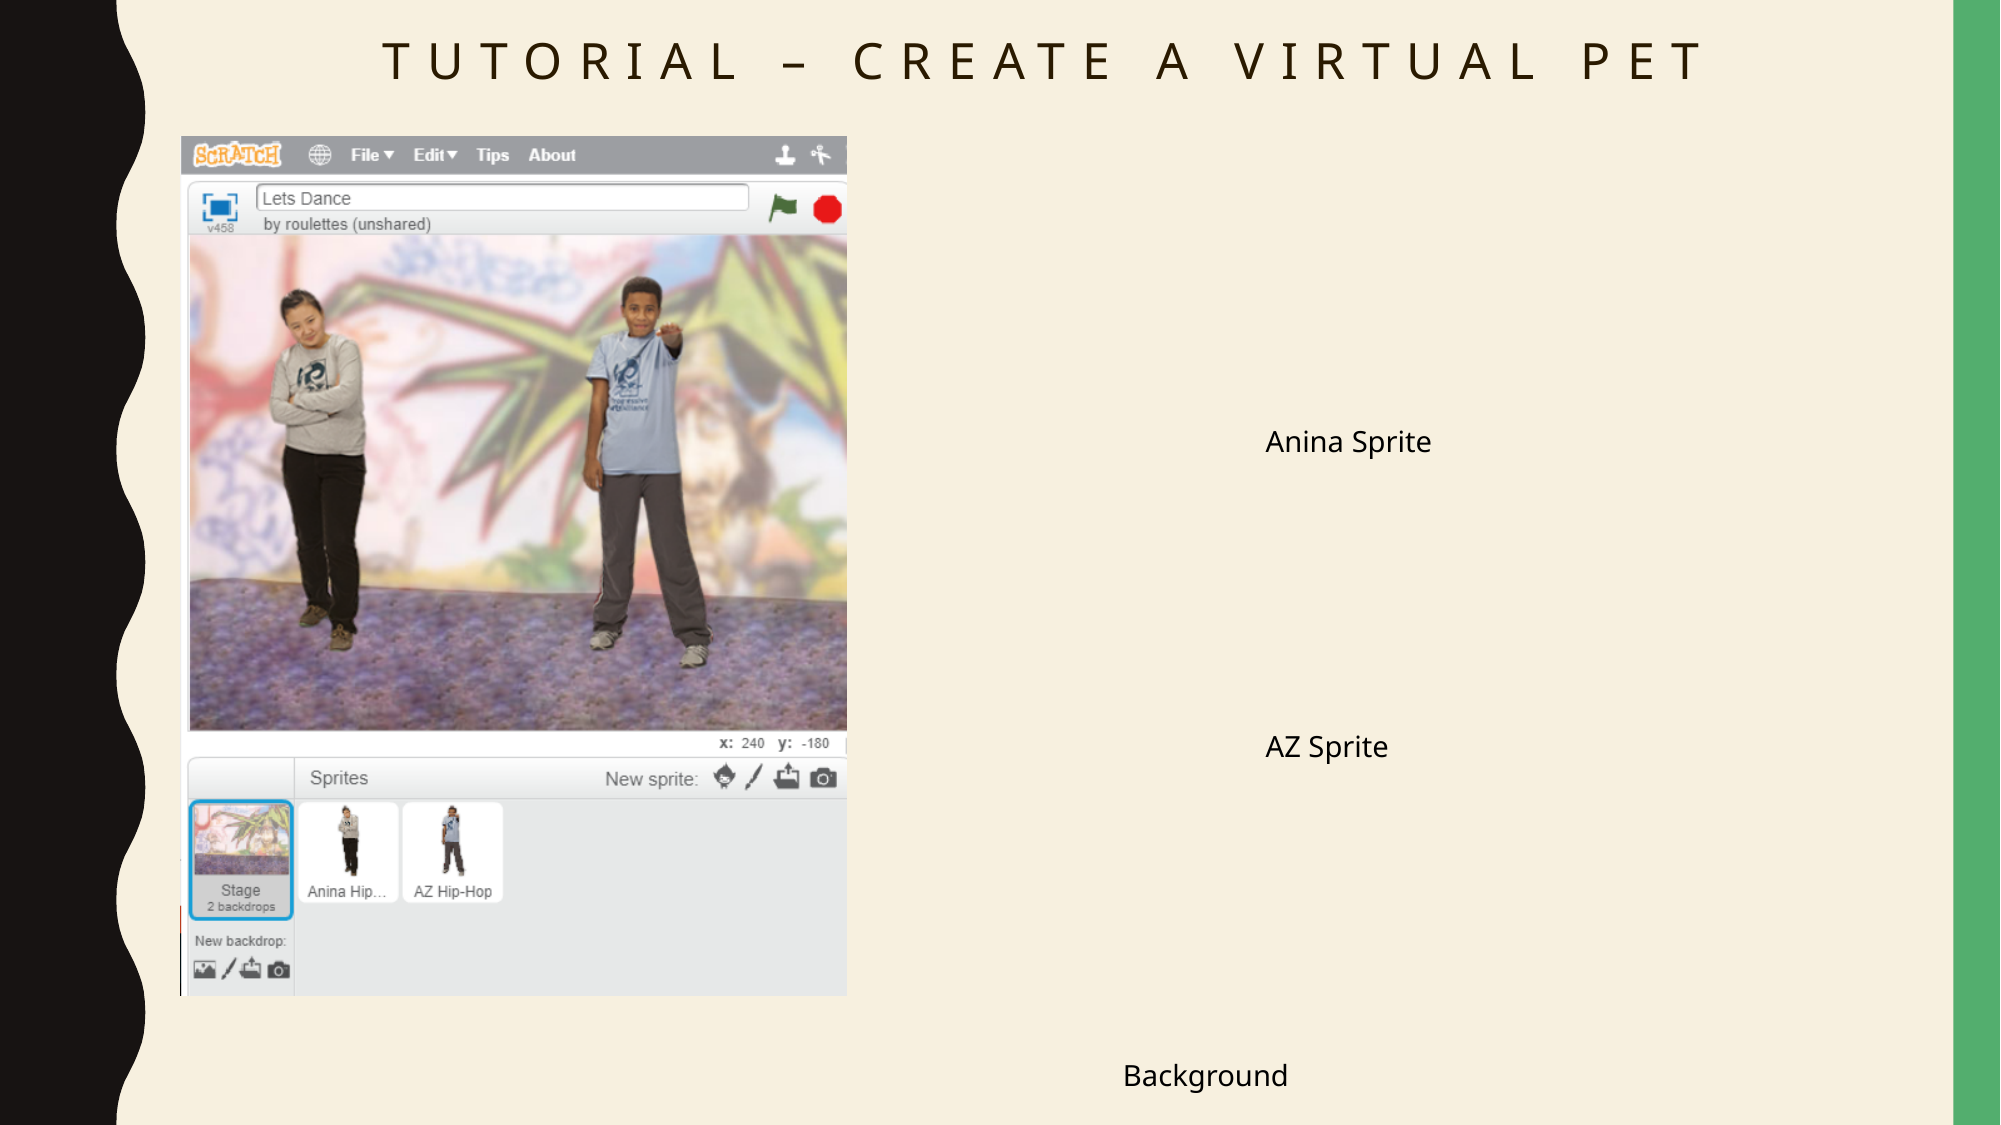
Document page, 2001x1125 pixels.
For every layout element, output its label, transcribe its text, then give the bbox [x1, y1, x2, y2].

title Tutorial – Create A Virtual Pet [206, 0, 1877, 98]
text_box Anina Sprite [1250, 415, 1473, 466]
text_box Background [1108, 1050, 1306, 1100]
text_box AZ Sprite [1250, 721, 1473, 771]
picture [180, 136, 847, 996]
